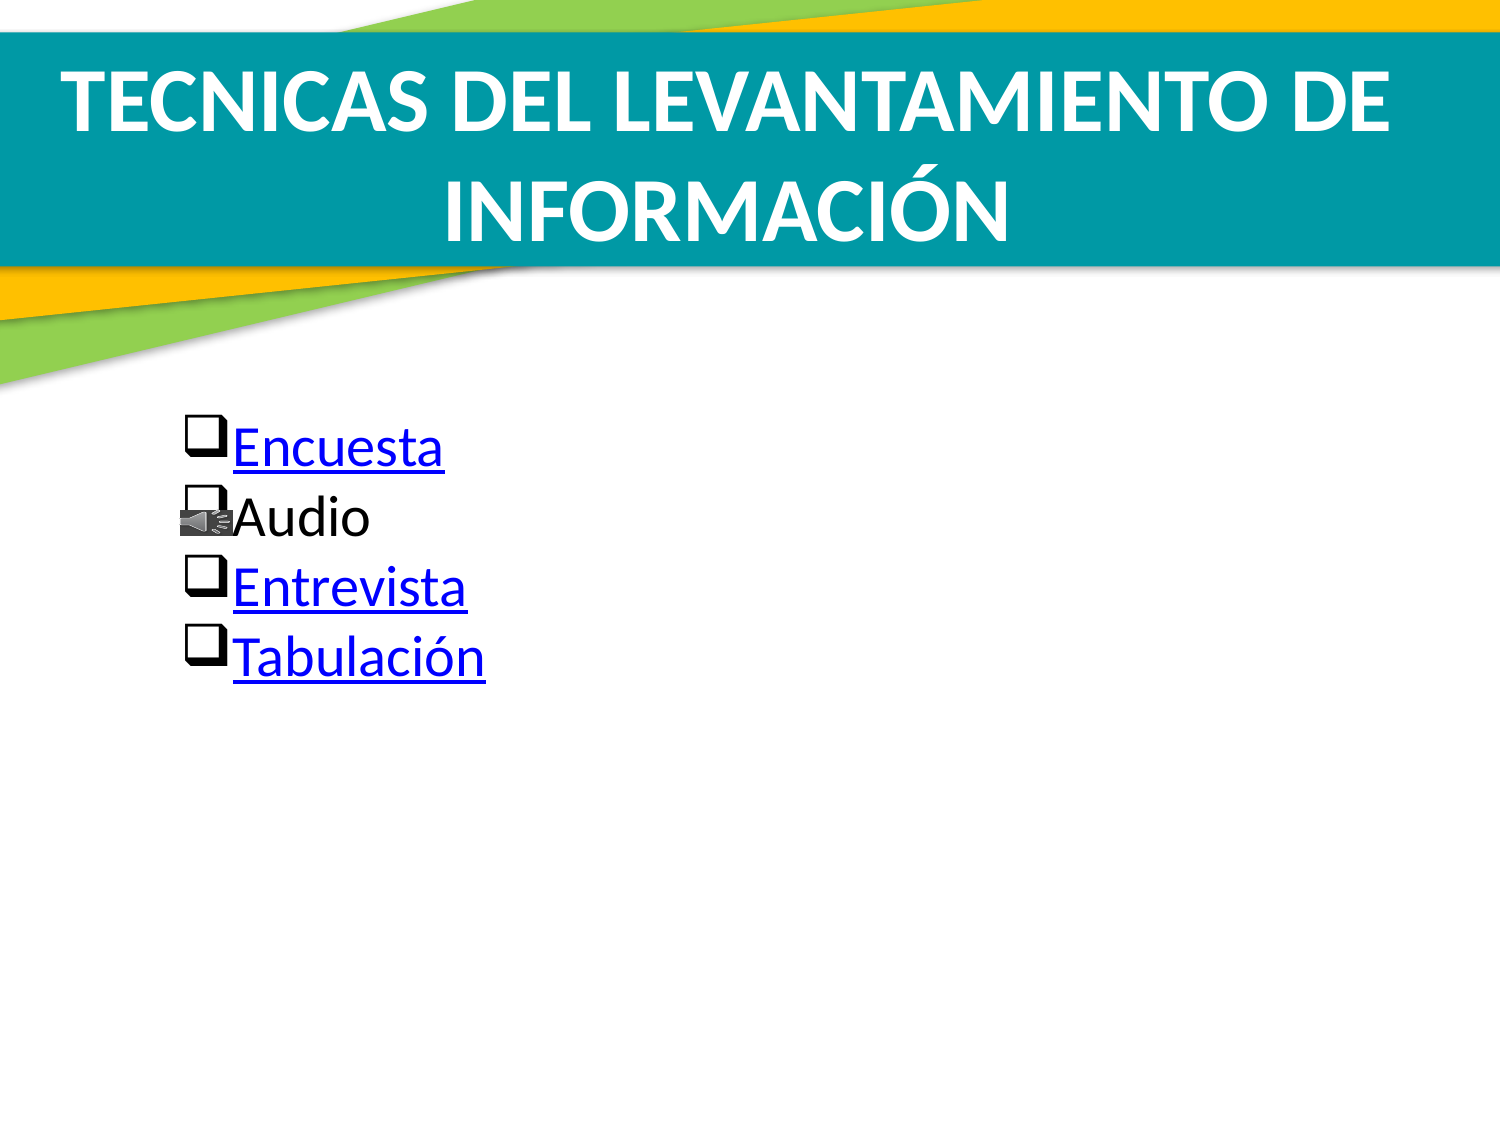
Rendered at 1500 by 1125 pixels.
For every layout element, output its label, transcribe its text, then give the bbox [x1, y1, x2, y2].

text_box TECNICAS DEL LEVANTAMIENTO DE INFORMACIÓN [0, 17, 1500, 418]
picture [178, 508, 234, 537]
text_box [353, 170, 868, 254]
text_box Encuesta Audio Entrevista Tabulación [165, 400, 1340, 696]
